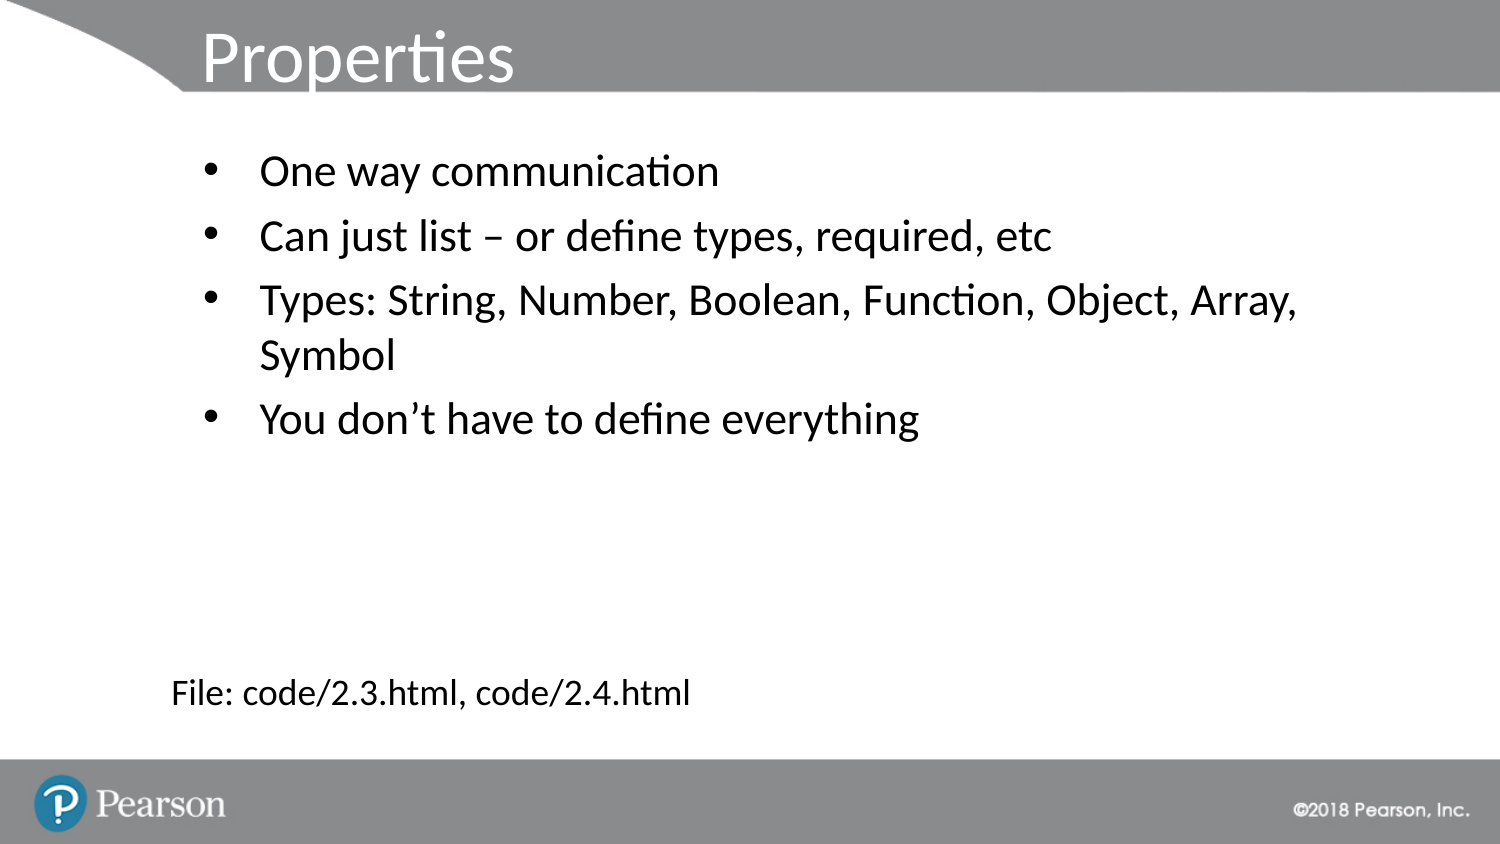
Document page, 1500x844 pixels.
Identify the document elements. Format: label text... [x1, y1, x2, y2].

text_box File: code/2.3.html, code/2.4.html [156, 660, 957, 721]
list One way communication Can just list – or define types, required, etc Types: String, Number, Boolean, Function, Object, Array, Symbol You don’t have to define everything [188, 133, 1425, 716]
picture [0, 0, 1500, 844]
title Properties [186, 0, 1425, 92]
